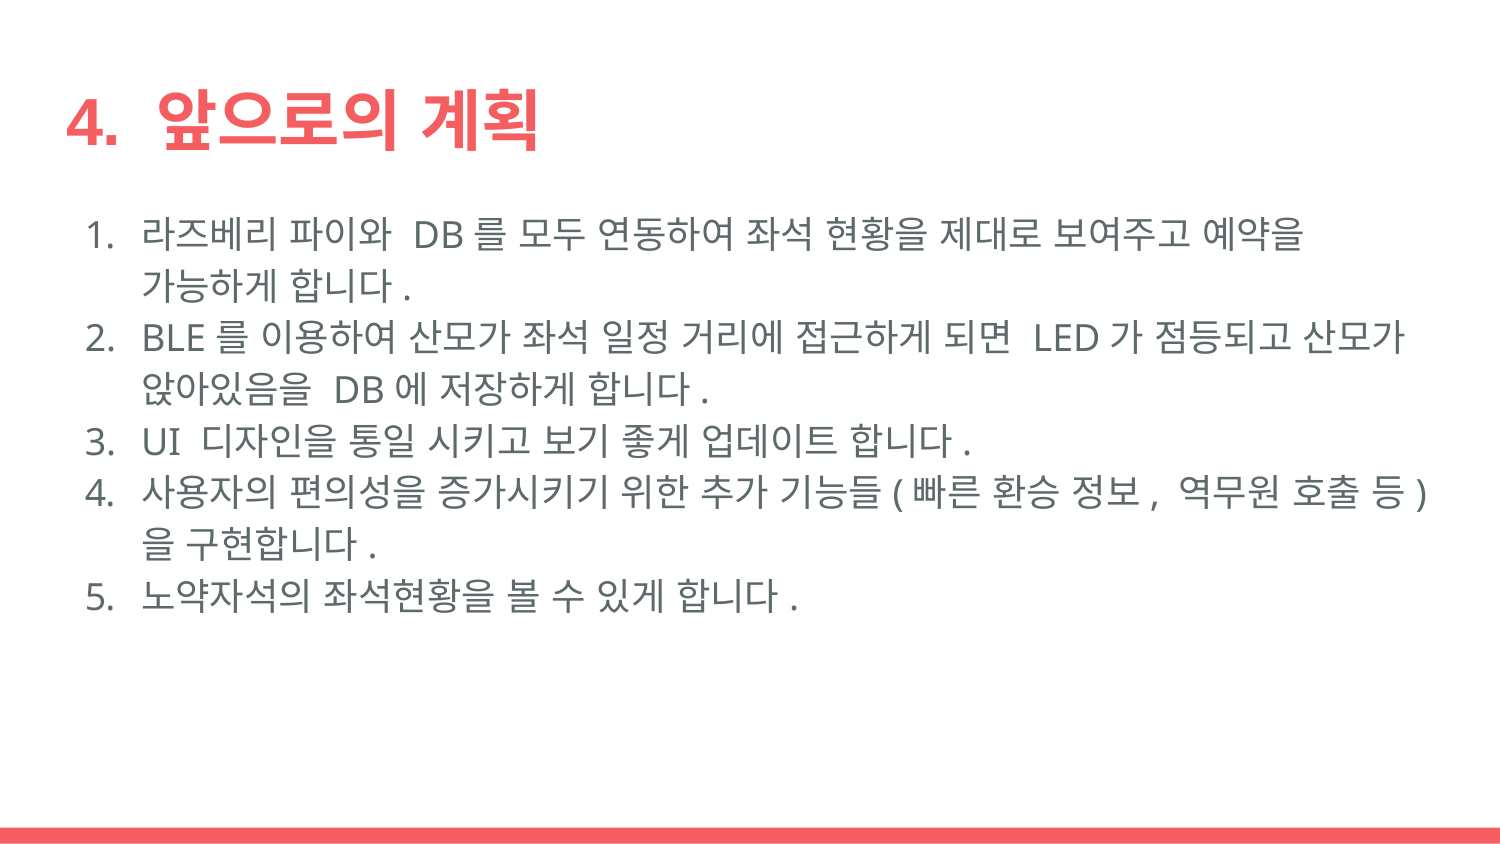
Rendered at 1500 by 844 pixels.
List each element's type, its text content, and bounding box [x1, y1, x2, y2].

list 라즈베리 파이와 DB를 모두 연동하여 좌석 현황을 제대로 보여주고 예약을 가능하게 합니다. BLE를 이용하여 산모가 좌석 일정 거리에 접근하게 되면 LED가 점등되고 산모가 앉아있음을 DB에 저장하게 합니다. UI 디자인을 통일 시키고 보기 좋게 업데이트 합니다. 사용자의 편의성을 증가시키기 위한 추가 기능들(빠른 환승 정보, 역무원 호출 등)을 구현합니다. 노약자석의 좌석현황을 볼 수 있게 합니다. [51, 189, 1449, 750]
title 4. 앞으로의 계획 [51, 64, 1449, 167]
